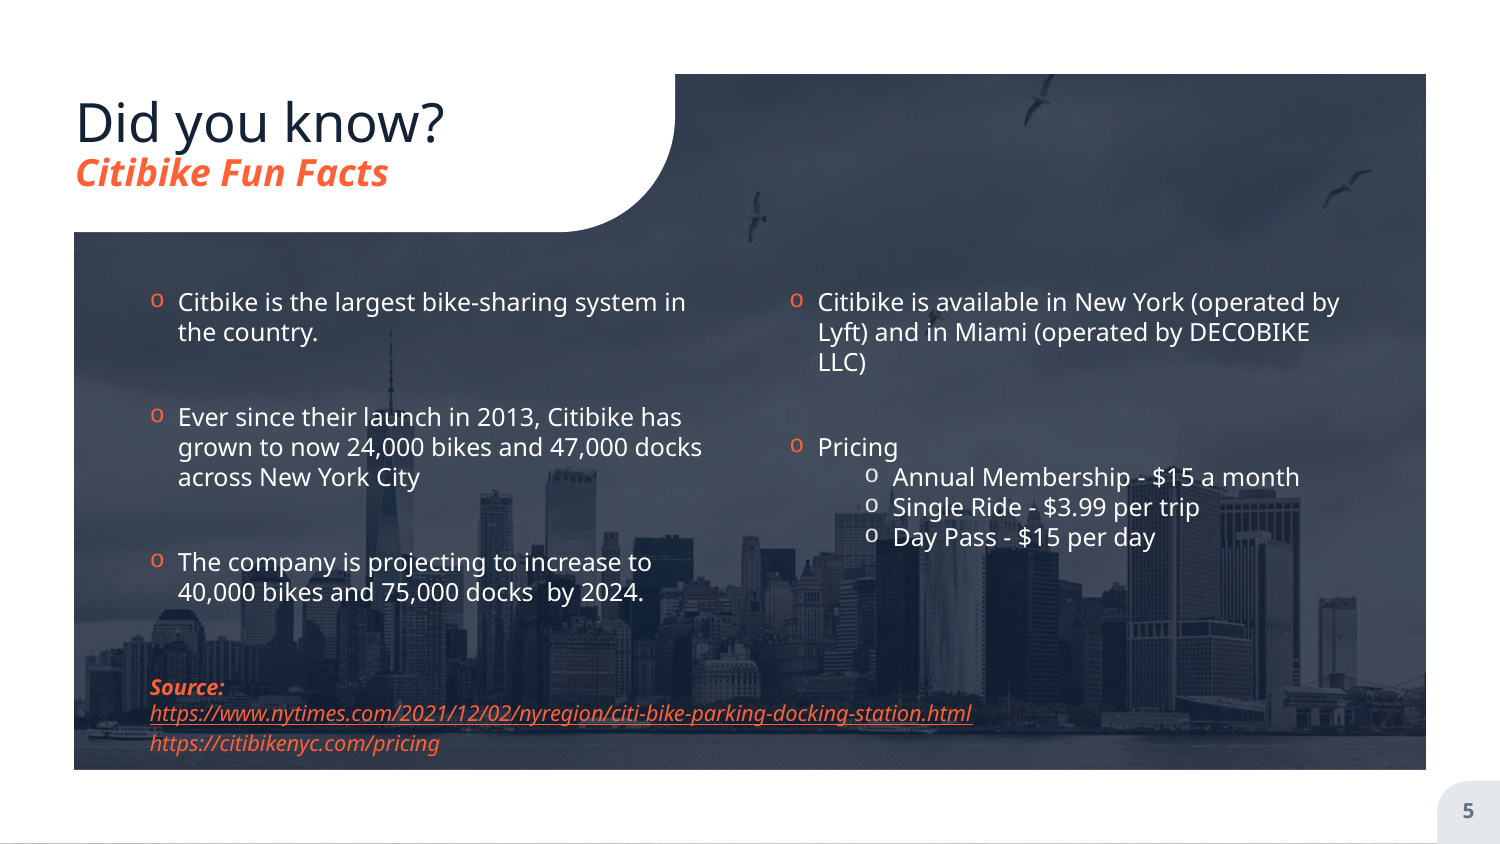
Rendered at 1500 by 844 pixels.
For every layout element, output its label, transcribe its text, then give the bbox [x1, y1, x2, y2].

list Citbike is the largest bike-sharing system in the country. Ever since their launch in 2013, Citibike has grown to now 24,000 bikes and 47,000 docks across New York City The company is projecting to increase to 40,000 bikes and 75,000 docks by 2024. [149, 286, 711, 673]
list Source: https://www.nytimes.com/2021/12/02/nyregion/citi-bike-parking-docking-station.html https://citibikenyc.com/pricing [149, 673, 1351, 764]
title Did you know? Citibike Fun Facts [75, 0, 596, 233]
slide_number 5 [1437, 780, 1500, 844]
list Citibike is available in New York (operated by Lyft) and in Miami (operated by DECOBIKE LLC) Pricing Annual Membership - $15 a month Single Ride - $3.99 per trip Day Pass - $15 per day [789, 286, 1351, 673]
